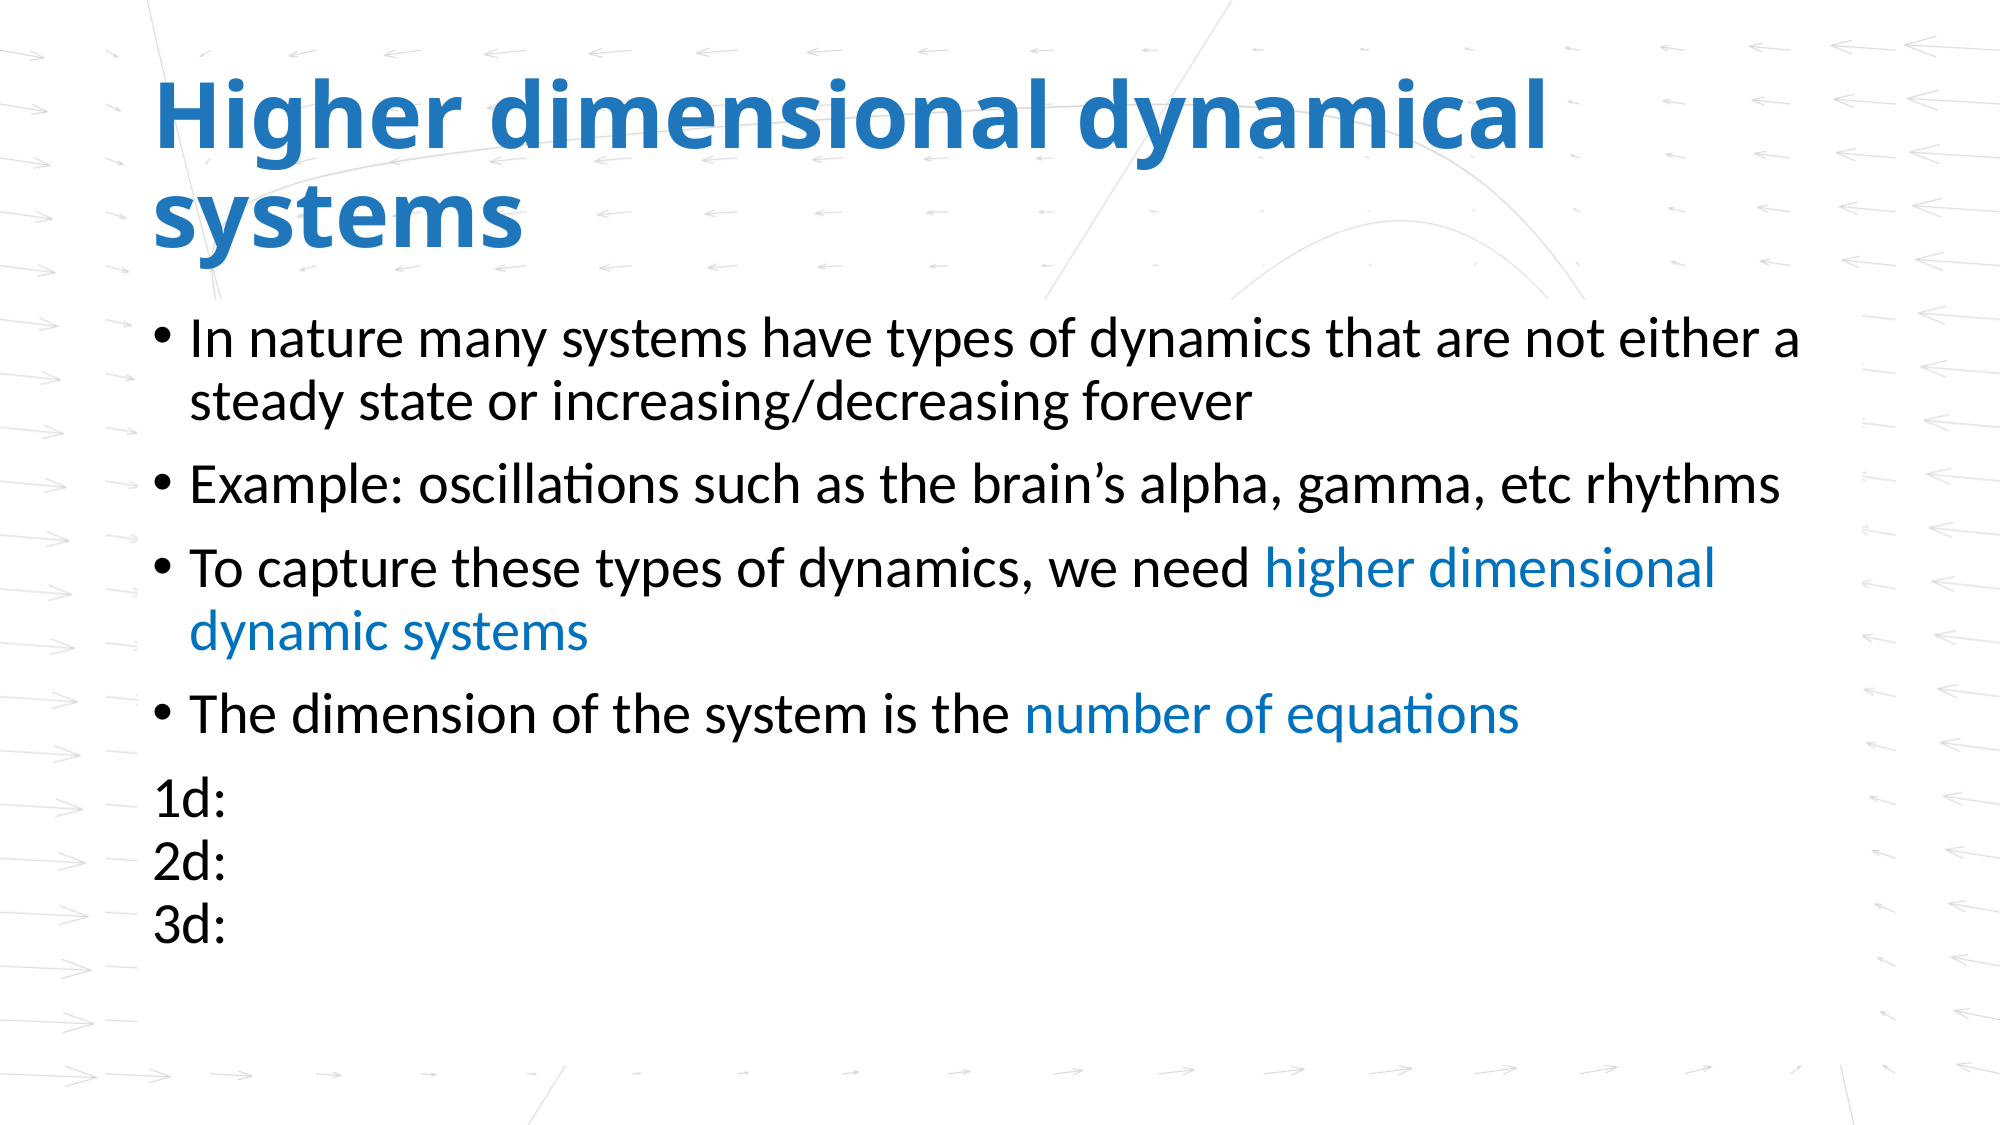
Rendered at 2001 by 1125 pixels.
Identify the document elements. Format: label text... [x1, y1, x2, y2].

title Higher dimensional dynamical systems [137, 59, 1863, 278]
